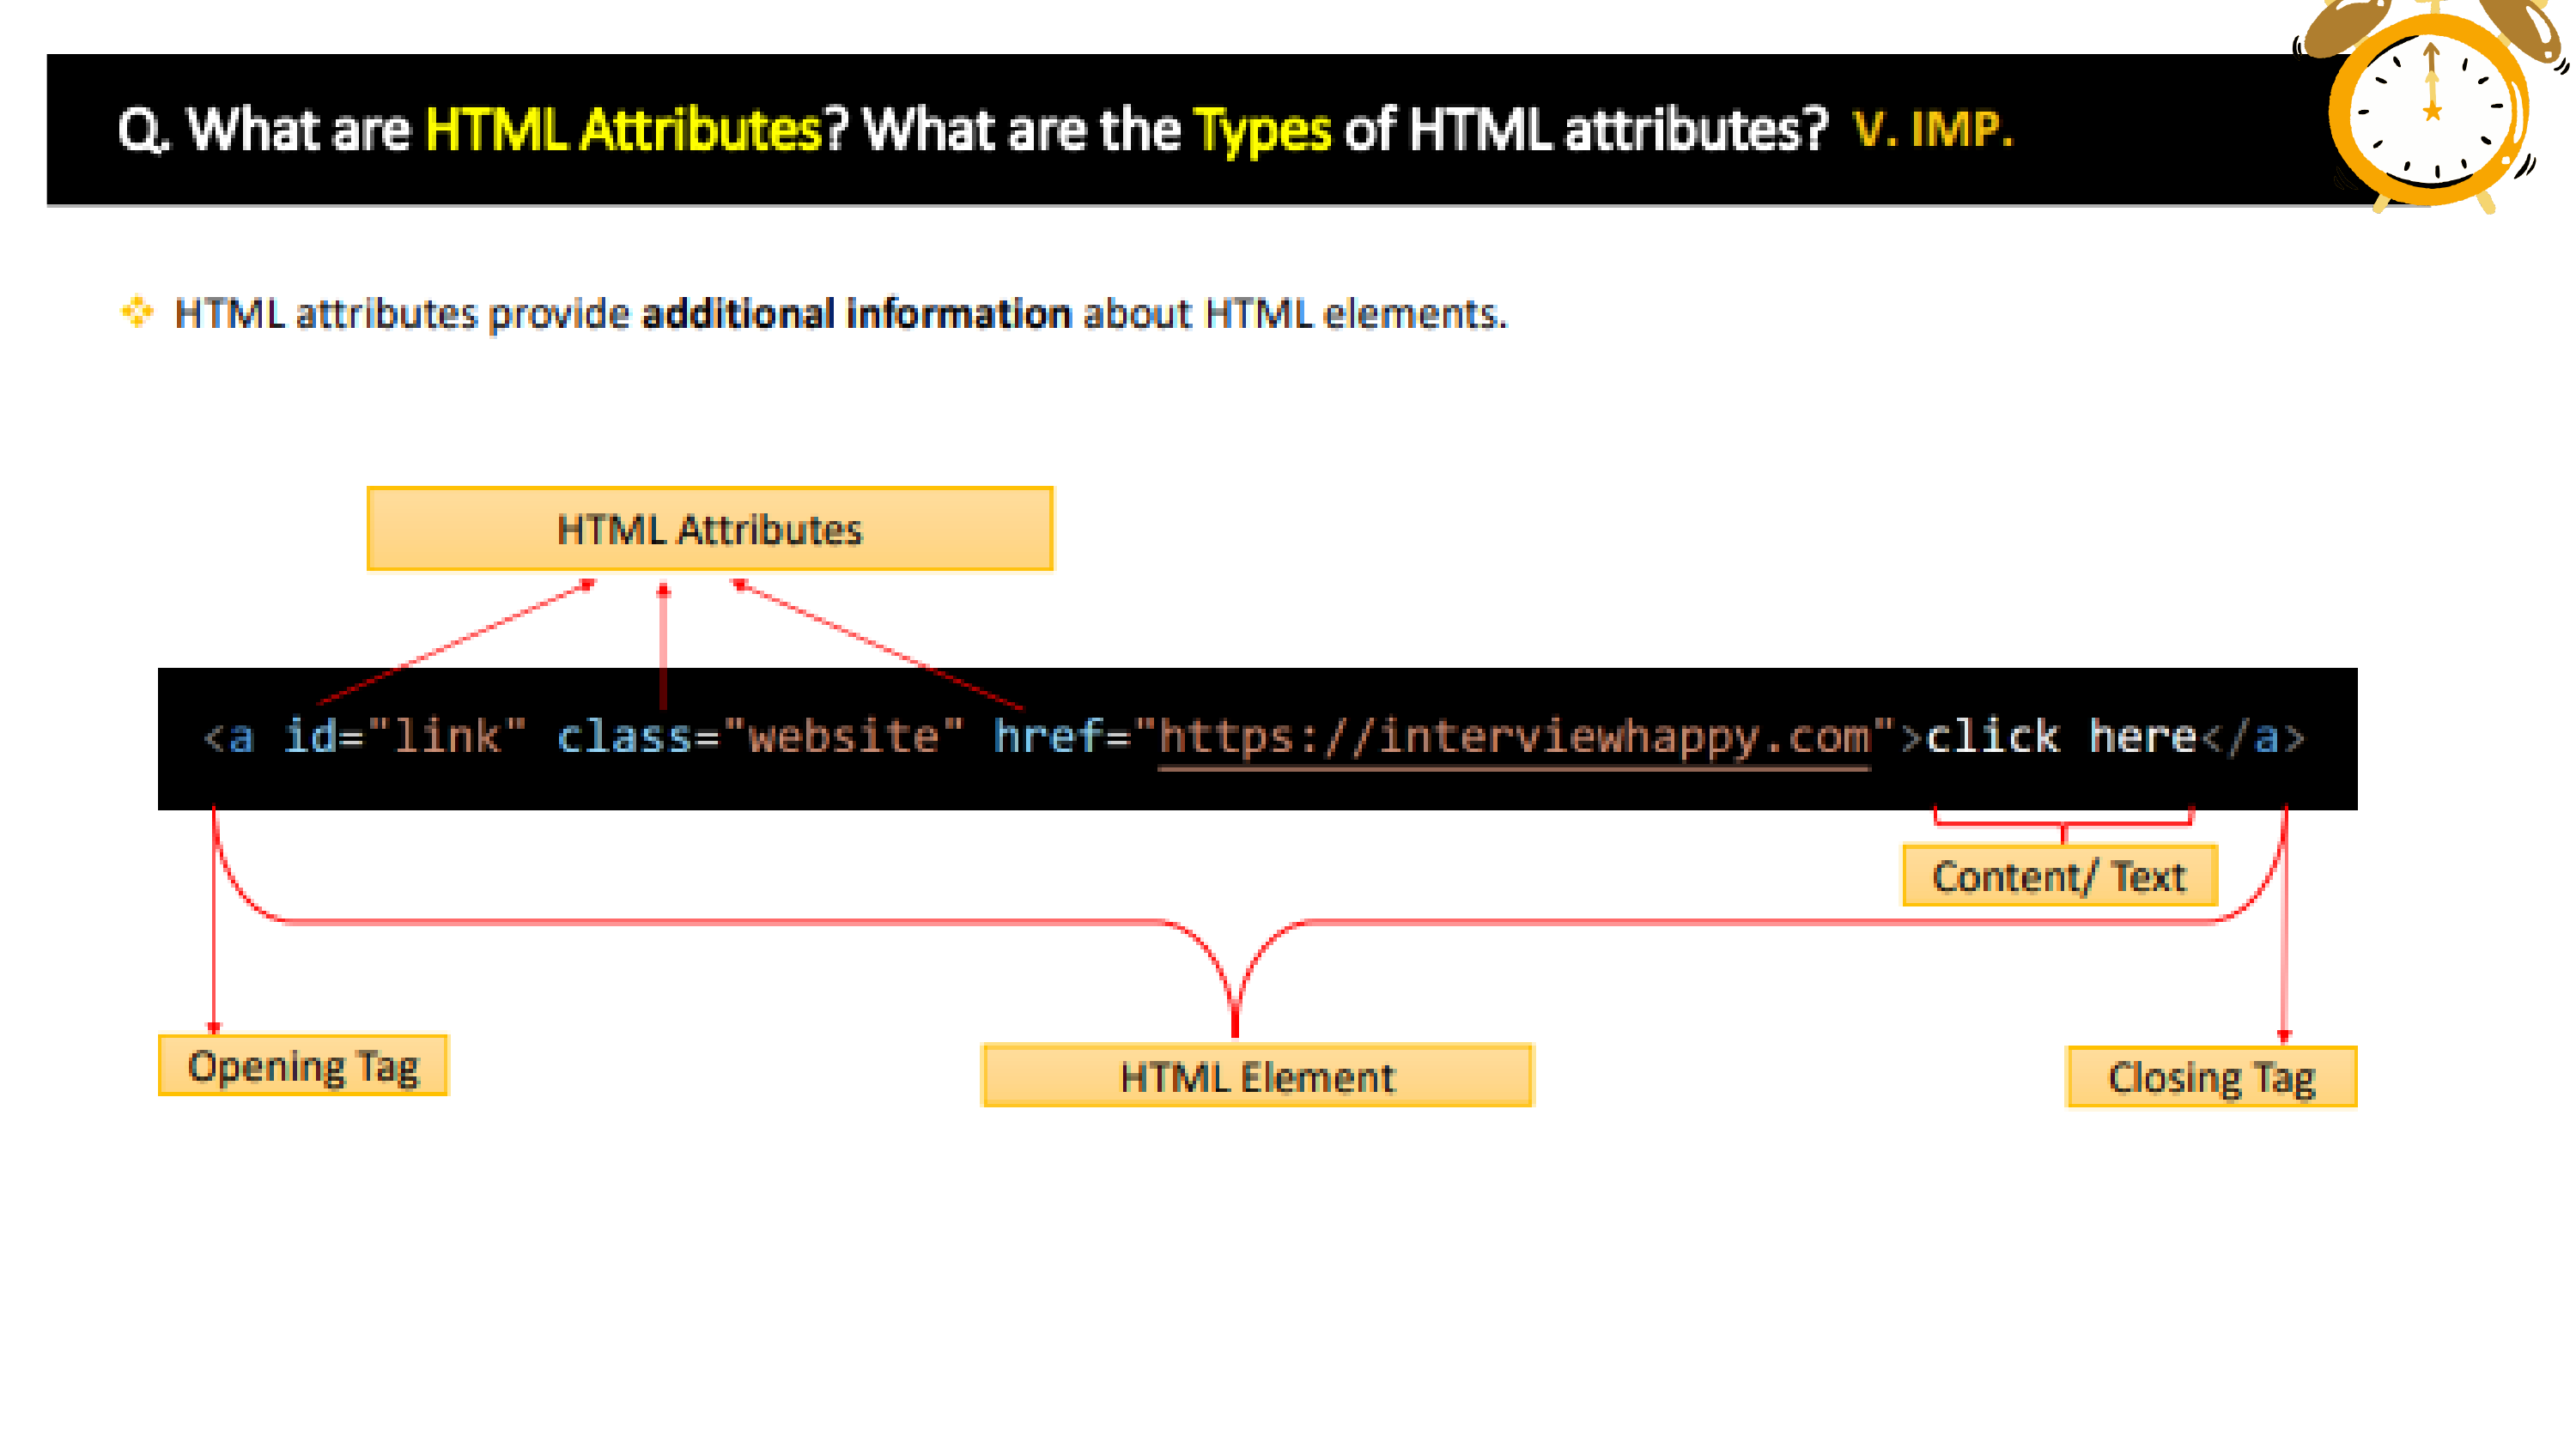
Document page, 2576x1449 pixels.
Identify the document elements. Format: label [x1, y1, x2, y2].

text_box [46, 54, 2432, 1343]
text_box [2292, 0, 2570, 215]
